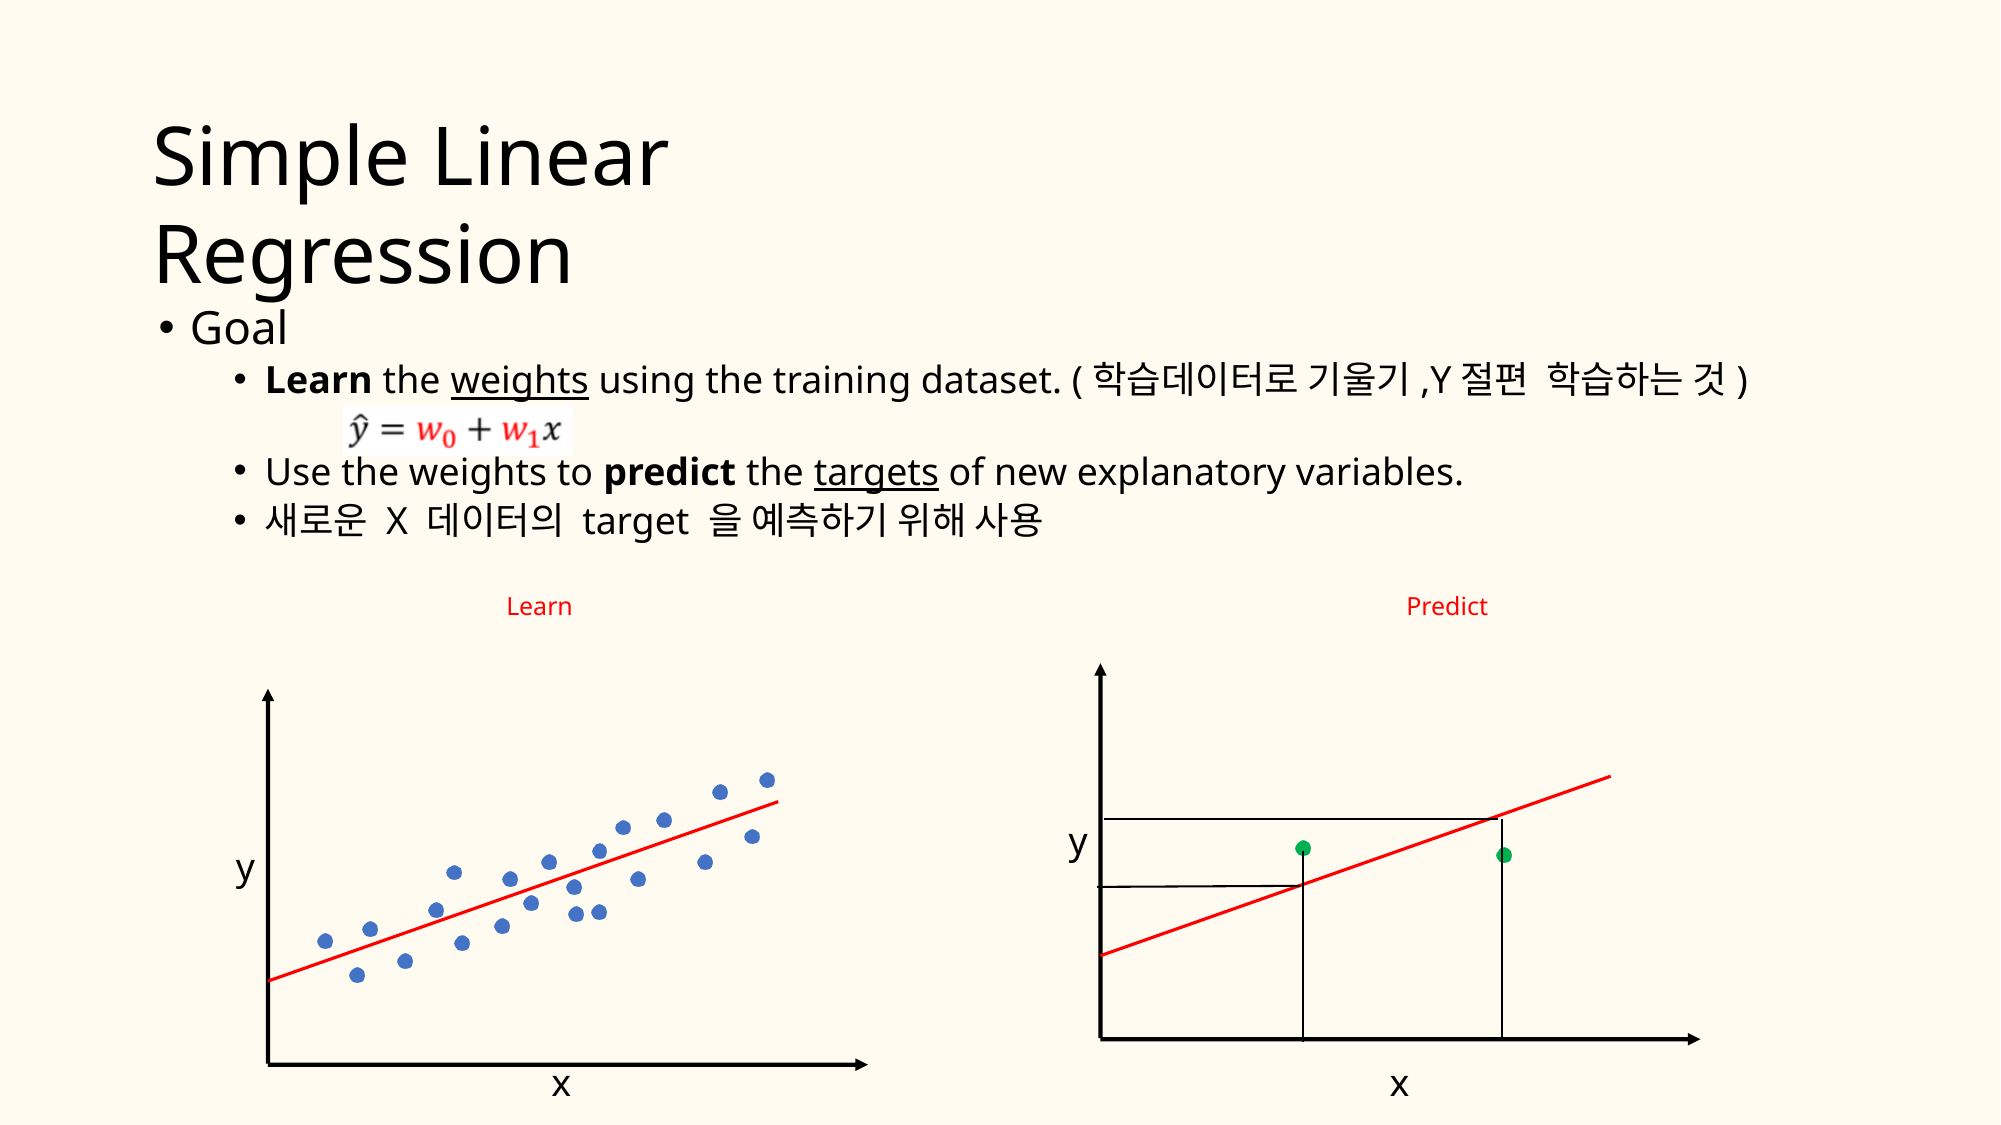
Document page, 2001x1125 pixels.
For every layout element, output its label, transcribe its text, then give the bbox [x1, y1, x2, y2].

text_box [261, 688, 869, 1072]
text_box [1093, 662, 1701, 1046]
text_box y [1066, 814, 1088, 862]
text_box Goal Learn the weights using the training dataset. (학습데이터로 기울기,Y절편 학습하는 것) Use the weights to predict the targets of new explanatory variables. 새로운 X 데이터의 target 을 예측하기 위해 사용 Learn Predict [148, 296, 1873, 620]
text_box y [233, 840, 255, 888]
text_box x [549, 1080, 573, 1104]
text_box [1096, 818, 1512, 1043]
picture [343, 405, 573, 456]
title Simple Linear Regression [150, 102, 1082, 296]
text_box x [1387, 1056, 1411, 1104]
